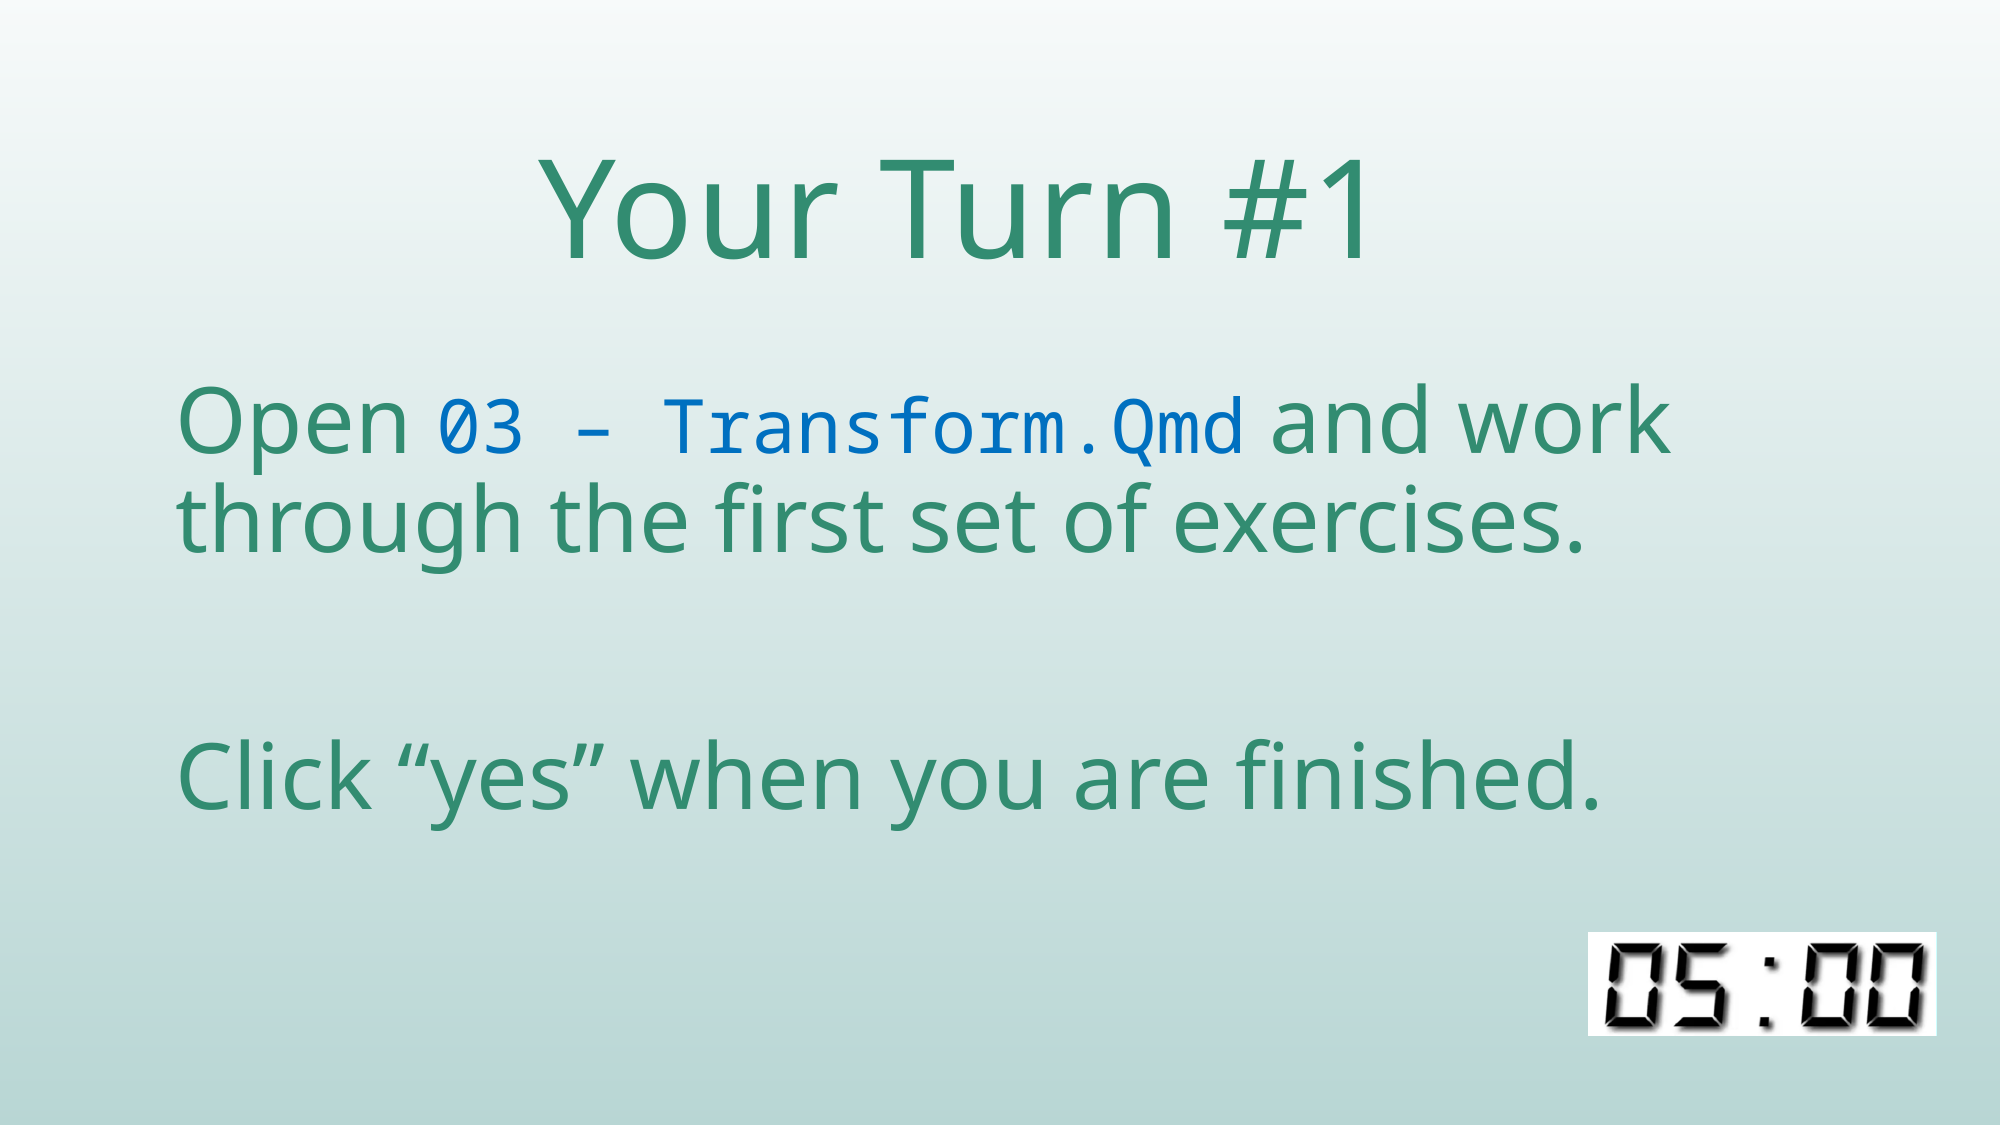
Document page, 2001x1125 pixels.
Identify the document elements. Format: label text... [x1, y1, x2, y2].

title Your Turn #1 [168, 96, 1763, 342]
list Open 03 – Transform.Qmd and work through the first set of exercises. Click “yes” when you are finished. [168, 367, 1763, 889]
picture [1588, 932, 1937, 1036]
